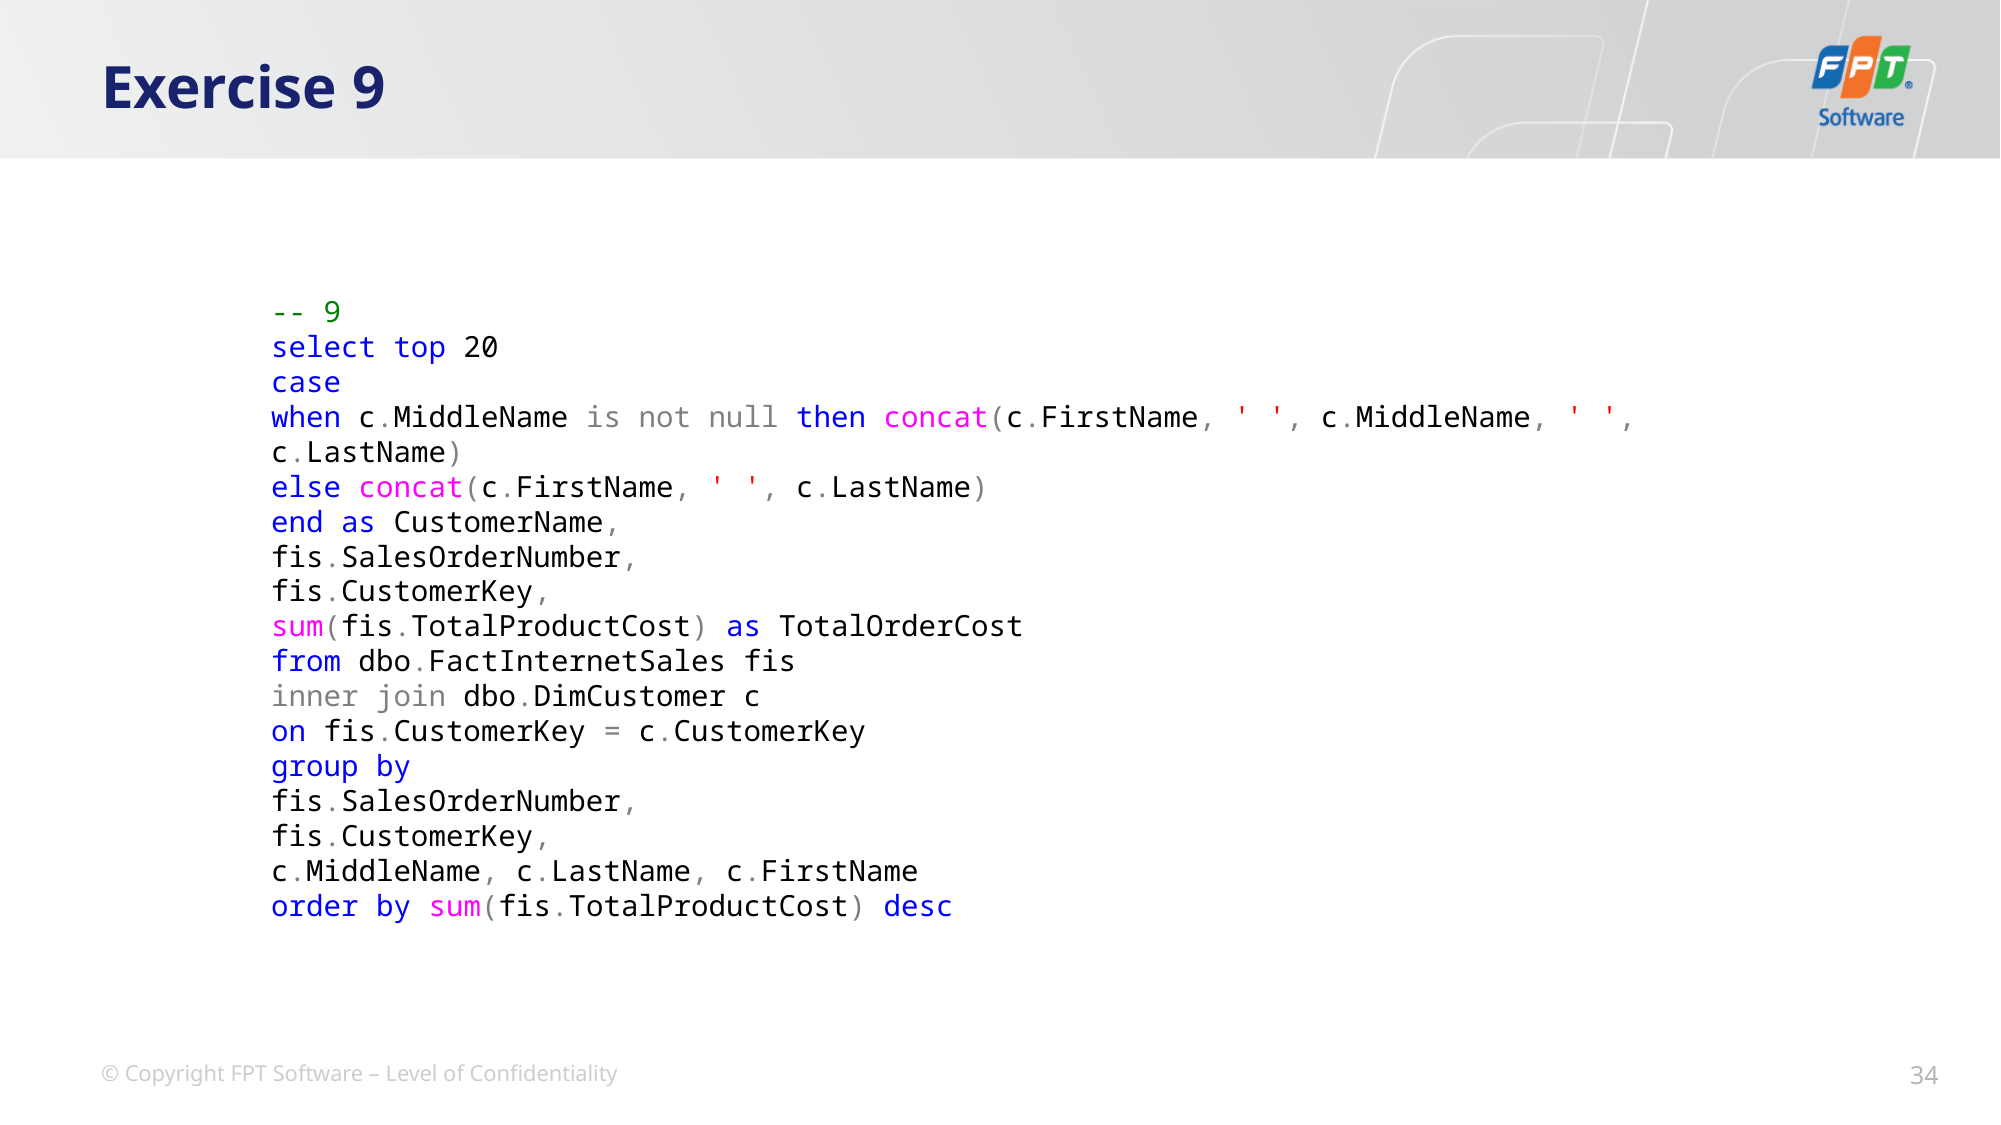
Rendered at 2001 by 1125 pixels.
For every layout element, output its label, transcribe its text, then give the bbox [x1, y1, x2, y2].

picture [0, 0, 2000, 159]
slide_number 34 [1855, 1052, 1954, 1094]
title Exercise 9 [86, 31, 1812, 148]
text_box -- 9 select top 20 case when c.MiddleName is not null then concat(c.FirstName, ' ', c.MiddleName, ' ', c.LastName) else concat(c.FirstName, ' ', c.LastName) end as CustomerName, fis.SalesOrderNumber, fis.CustomerKey, sum(fis.TotalProductCost) as TotalOrderCost from dbo.FactInternetSales fis inner join dbo.DimCustomer c on fis.CustomerKey = c.CustomerKey group by fis.SalesOrderNumber, fis.CustomerKey, c.MiddleName, c.LastName, c.FirstName order by sum(fis.TotalProductCost) desc [256, 285, 1744, 930]
